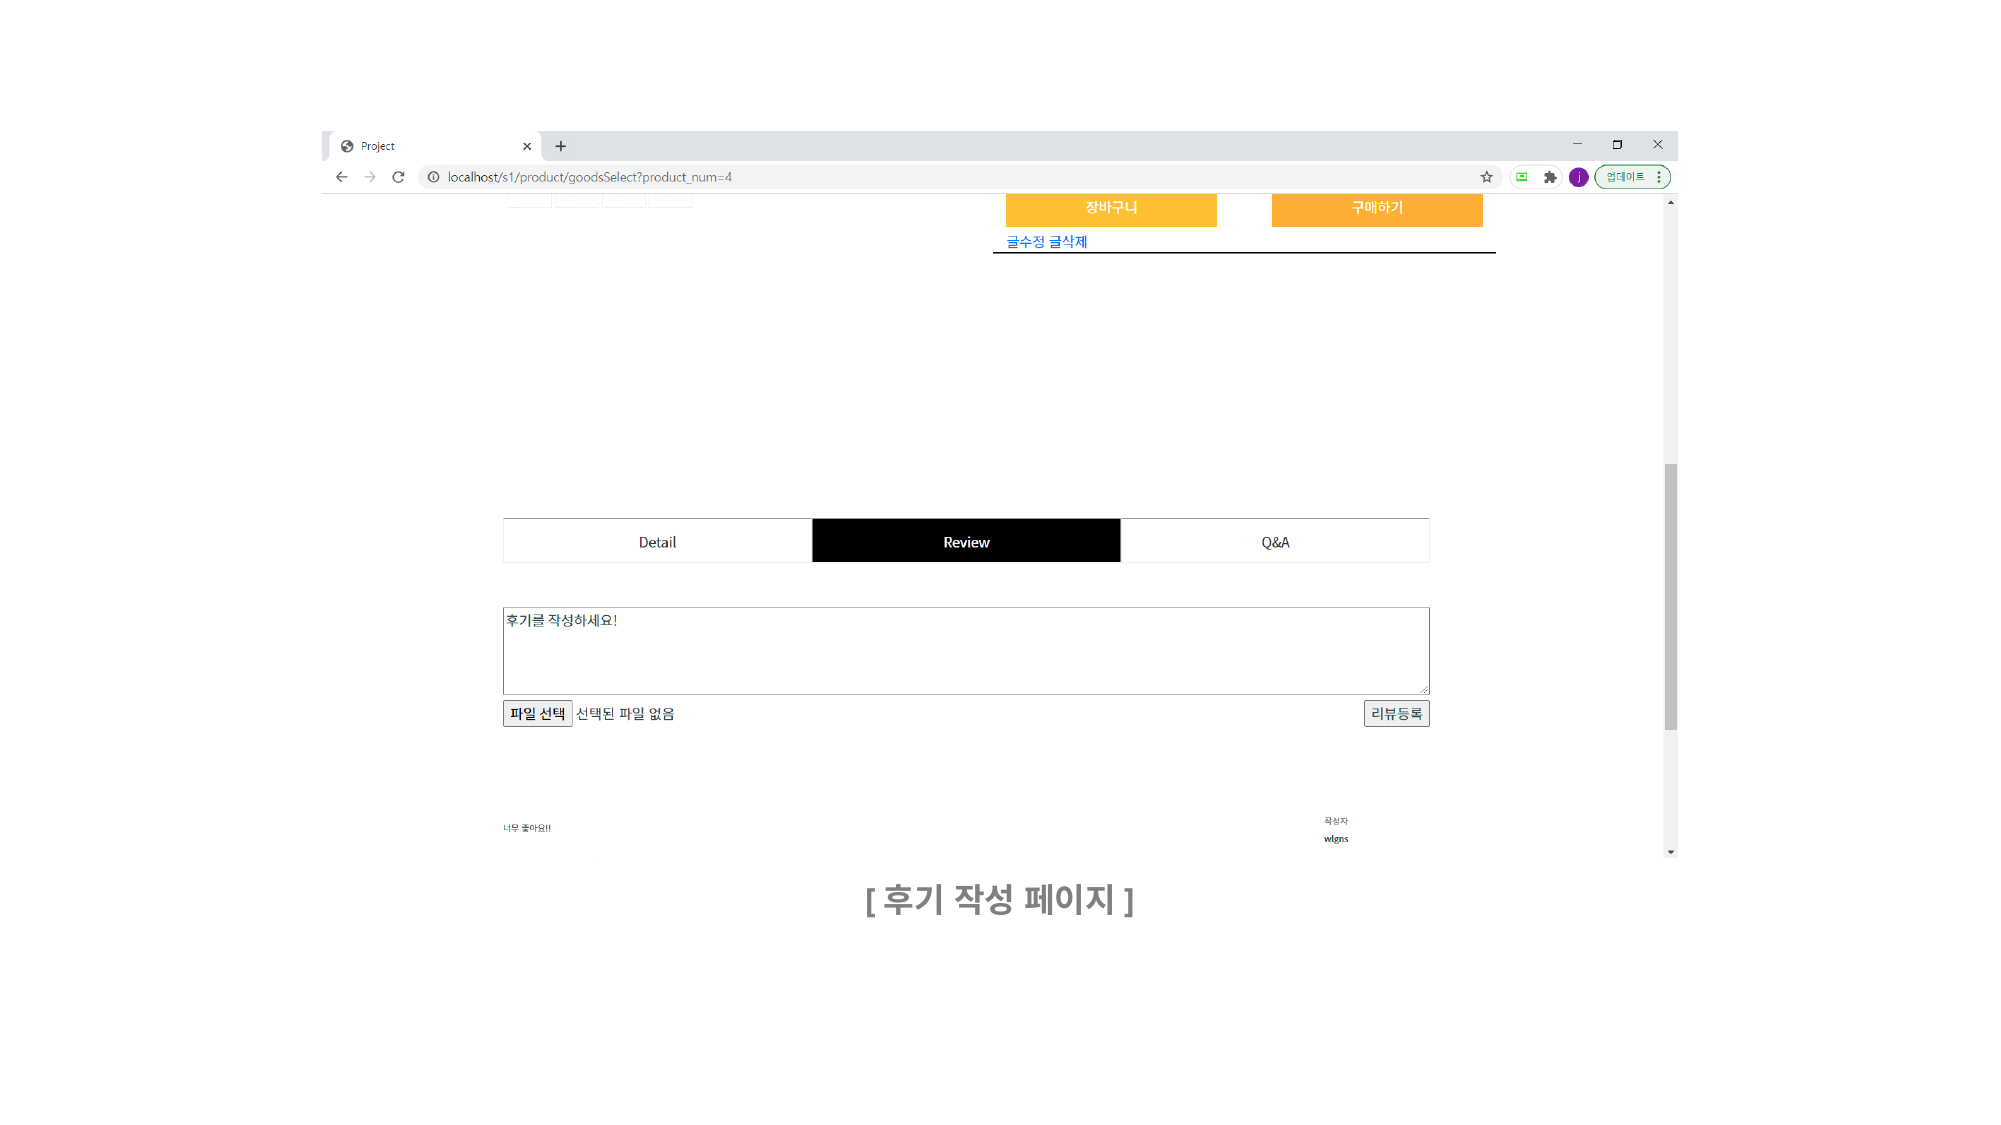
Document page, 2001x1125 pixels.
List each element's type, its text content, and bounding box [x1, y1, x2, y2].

picture [322, 131, 1678, 858]
text_box [후기 작성 페이지] [781, 872, 1219, 927]
